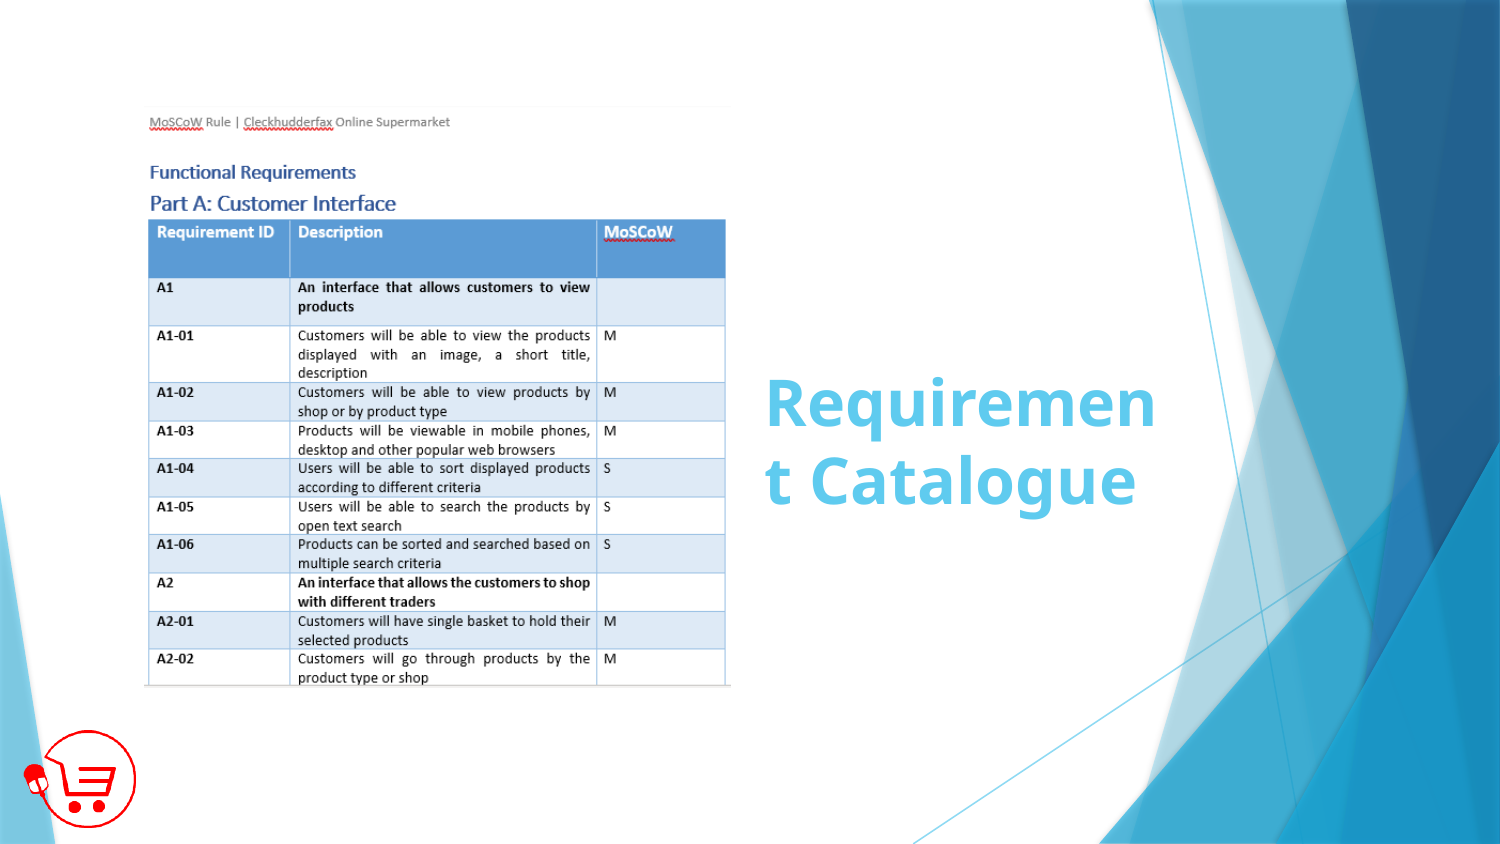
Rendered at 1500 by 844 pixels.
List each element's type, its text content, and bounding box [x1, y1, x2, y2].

title Requirement Catalogue [749, 155, 1181, 525]
picture [22, 730, 137, 828]
picture [144, 106, 732, 688]
